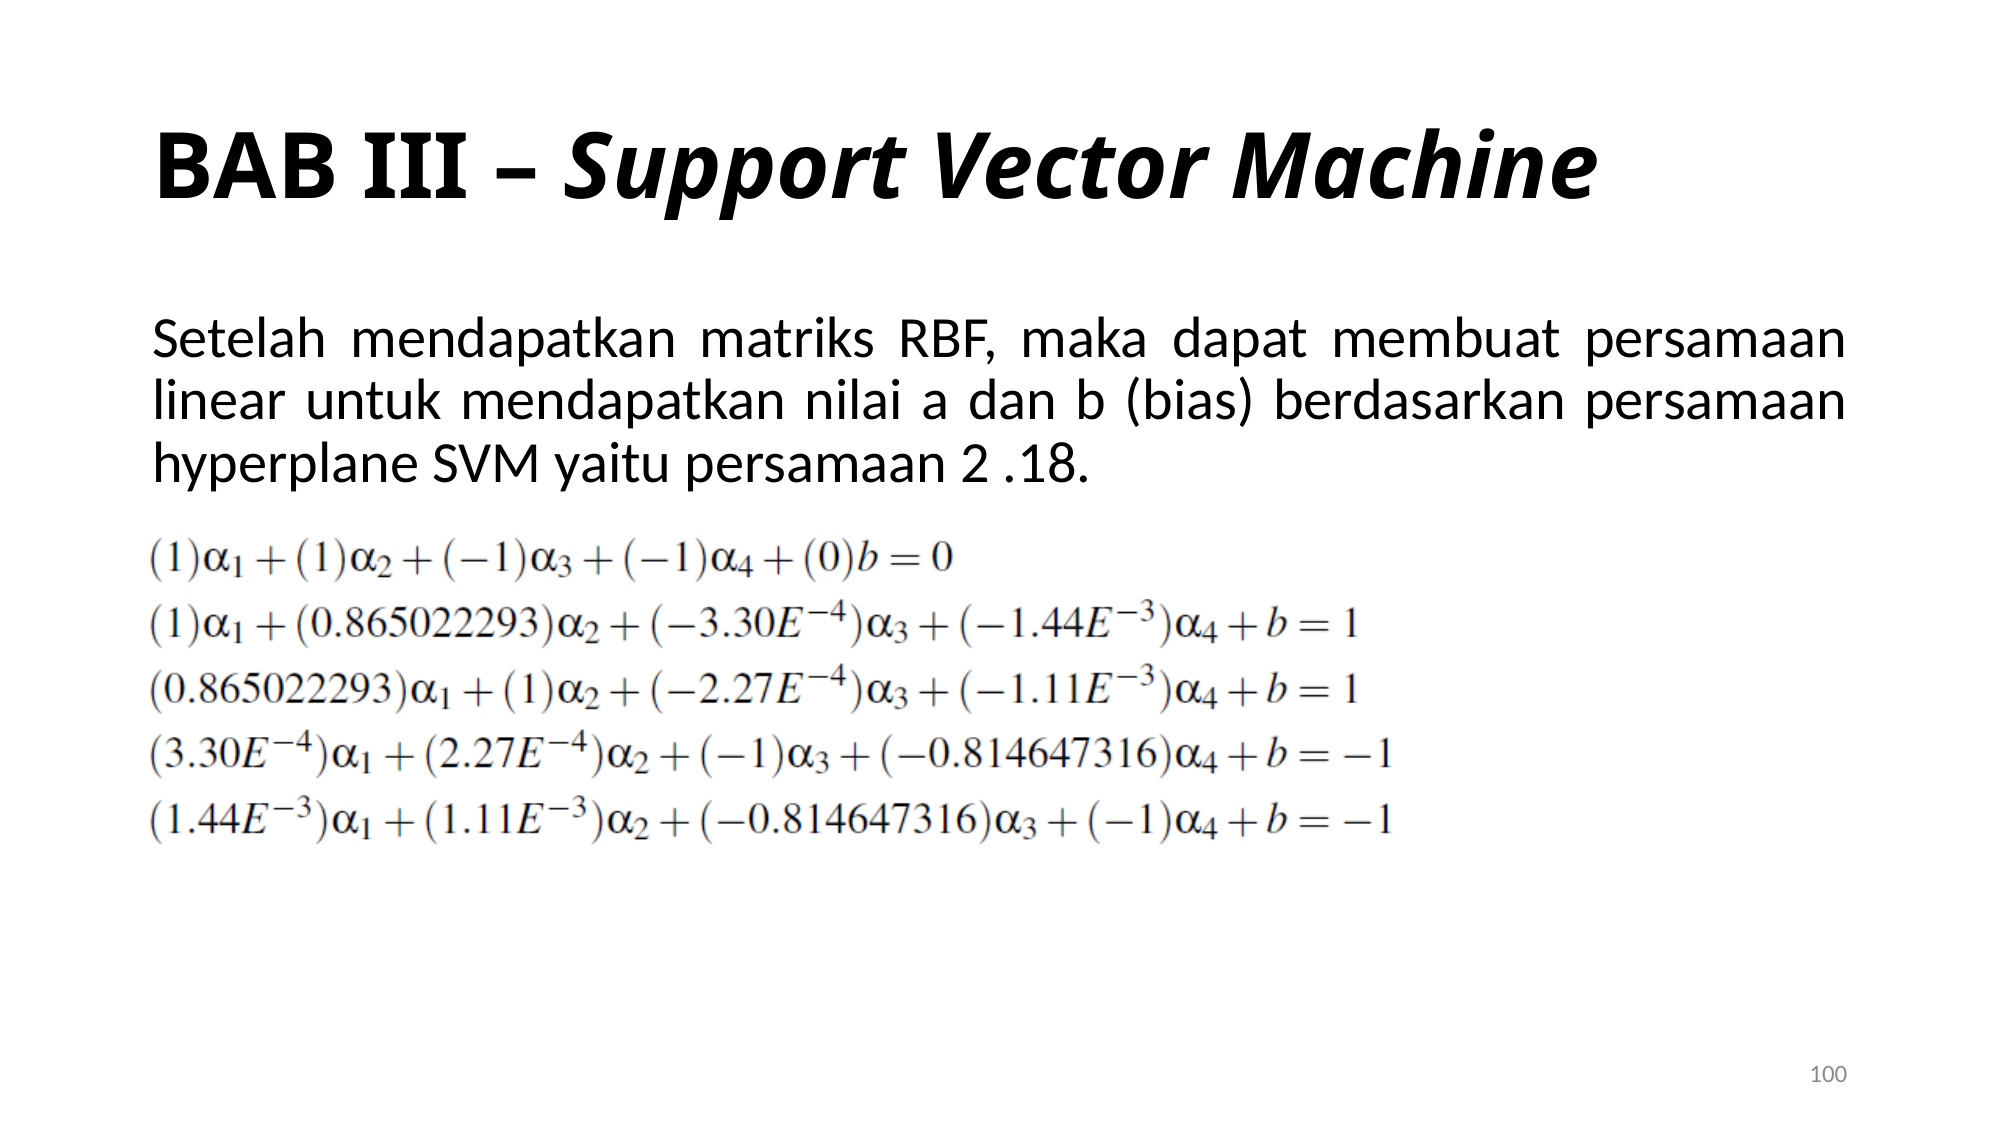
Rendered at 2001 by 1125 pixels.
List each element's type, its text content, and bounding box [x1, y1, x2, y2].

text_box BAB III – Support Vector Machine [137, 59, 1863, 278]
picture [137, 521, 1419, 860]
text_box 1 [1412, 1042, 1863, 1103]
text_box Setelah mendapatkan matriks RBF, maka dapat membuat persamaan linear untuk mendapatkan nilai a dan b (bias) berdasarkan persamaan hyperplane SVM yaitu persamaan 2 .18. [137, 299, 1863, 1014]
